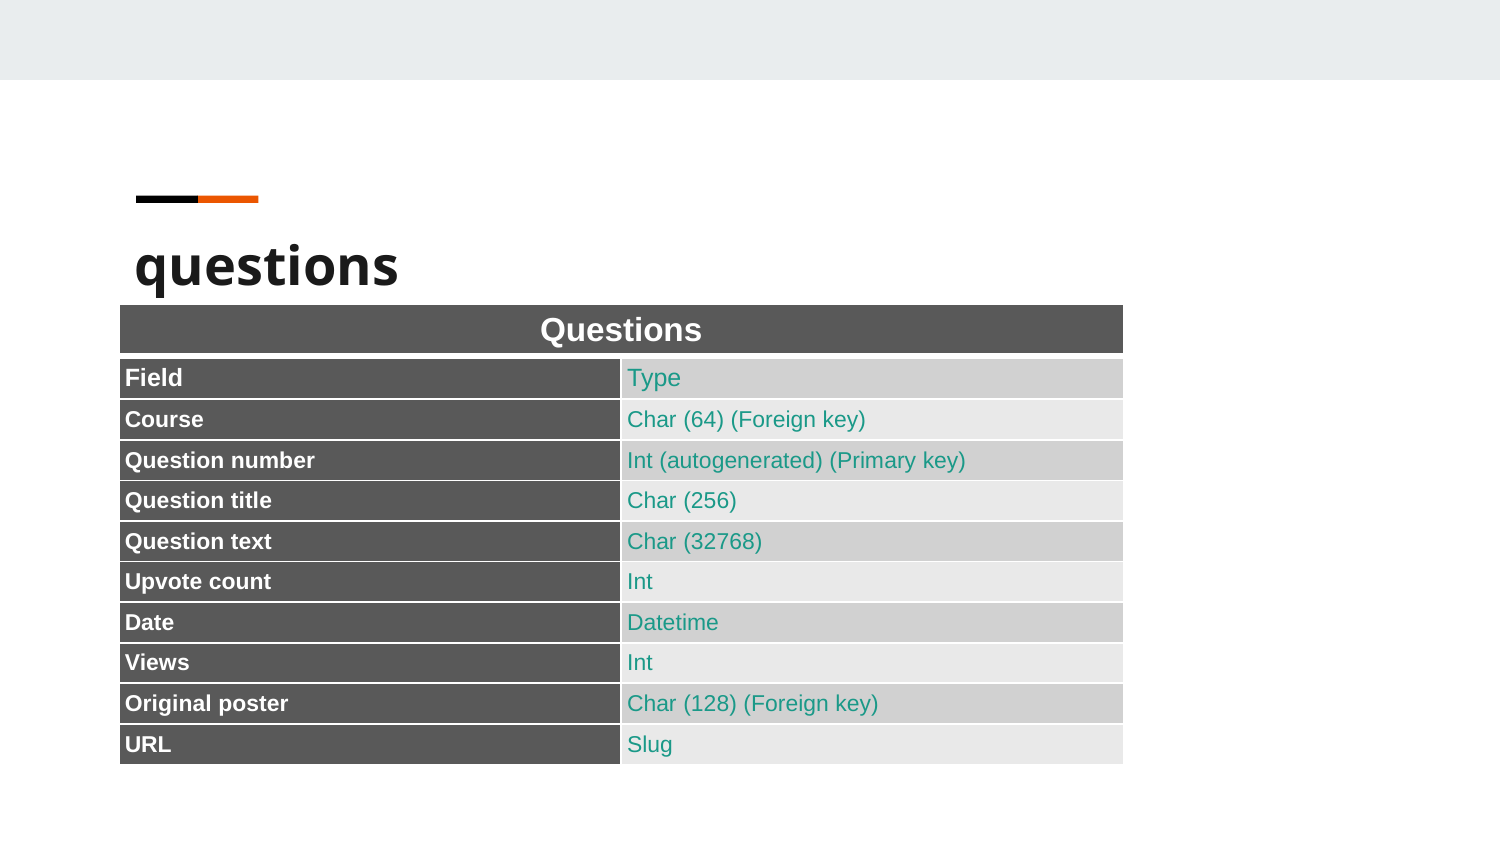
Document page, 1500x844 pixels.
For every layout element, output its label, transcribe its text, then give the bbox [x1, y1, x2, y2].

table_cell Question title [120, 481, 620, 520]
table_cell Char (64) (Foreign key) [622, 400, 1123, 439]
table_cell URL [120, 725, 620, 764]
table_cell Char (128) (Foreign key) [622, 684, 1123, 723]
table_cell Question number [120, 441, 620, 480]
table_cell Upvote count [120, 562, 620, 601]
table_cell Char (256) [622, 481, 1123, 520]
table_cell Slug [622, 725, 1123, 764]
table_cell Datetime [622, 603, 1123, 642]
table_cell Int (autogenerated) (Primary key) [622, 441, 1123, 480]
table_cell Int [622, 562, 1123, 601]
text_box questions [119, 216, 1381, 304]
table_cell Course [120, 400, 620, 439]
table_cell Field [120, 359, 620, 398]
table_cell Original poster [120, 684, 620, 723]
table_cell Char (32768) [622, 522, 1123, 561]
table_cell Type [622, 359, 1123, 398]
table_header Questions [120, 305, 1123, 353]
table_cell Question text [120, 522, 620, 561]
table_cell Views [120, 644, 620, 682]
table_cell Date [120, 603, 620, 642]
table_cell Int [622, 644, 1123, 682]
